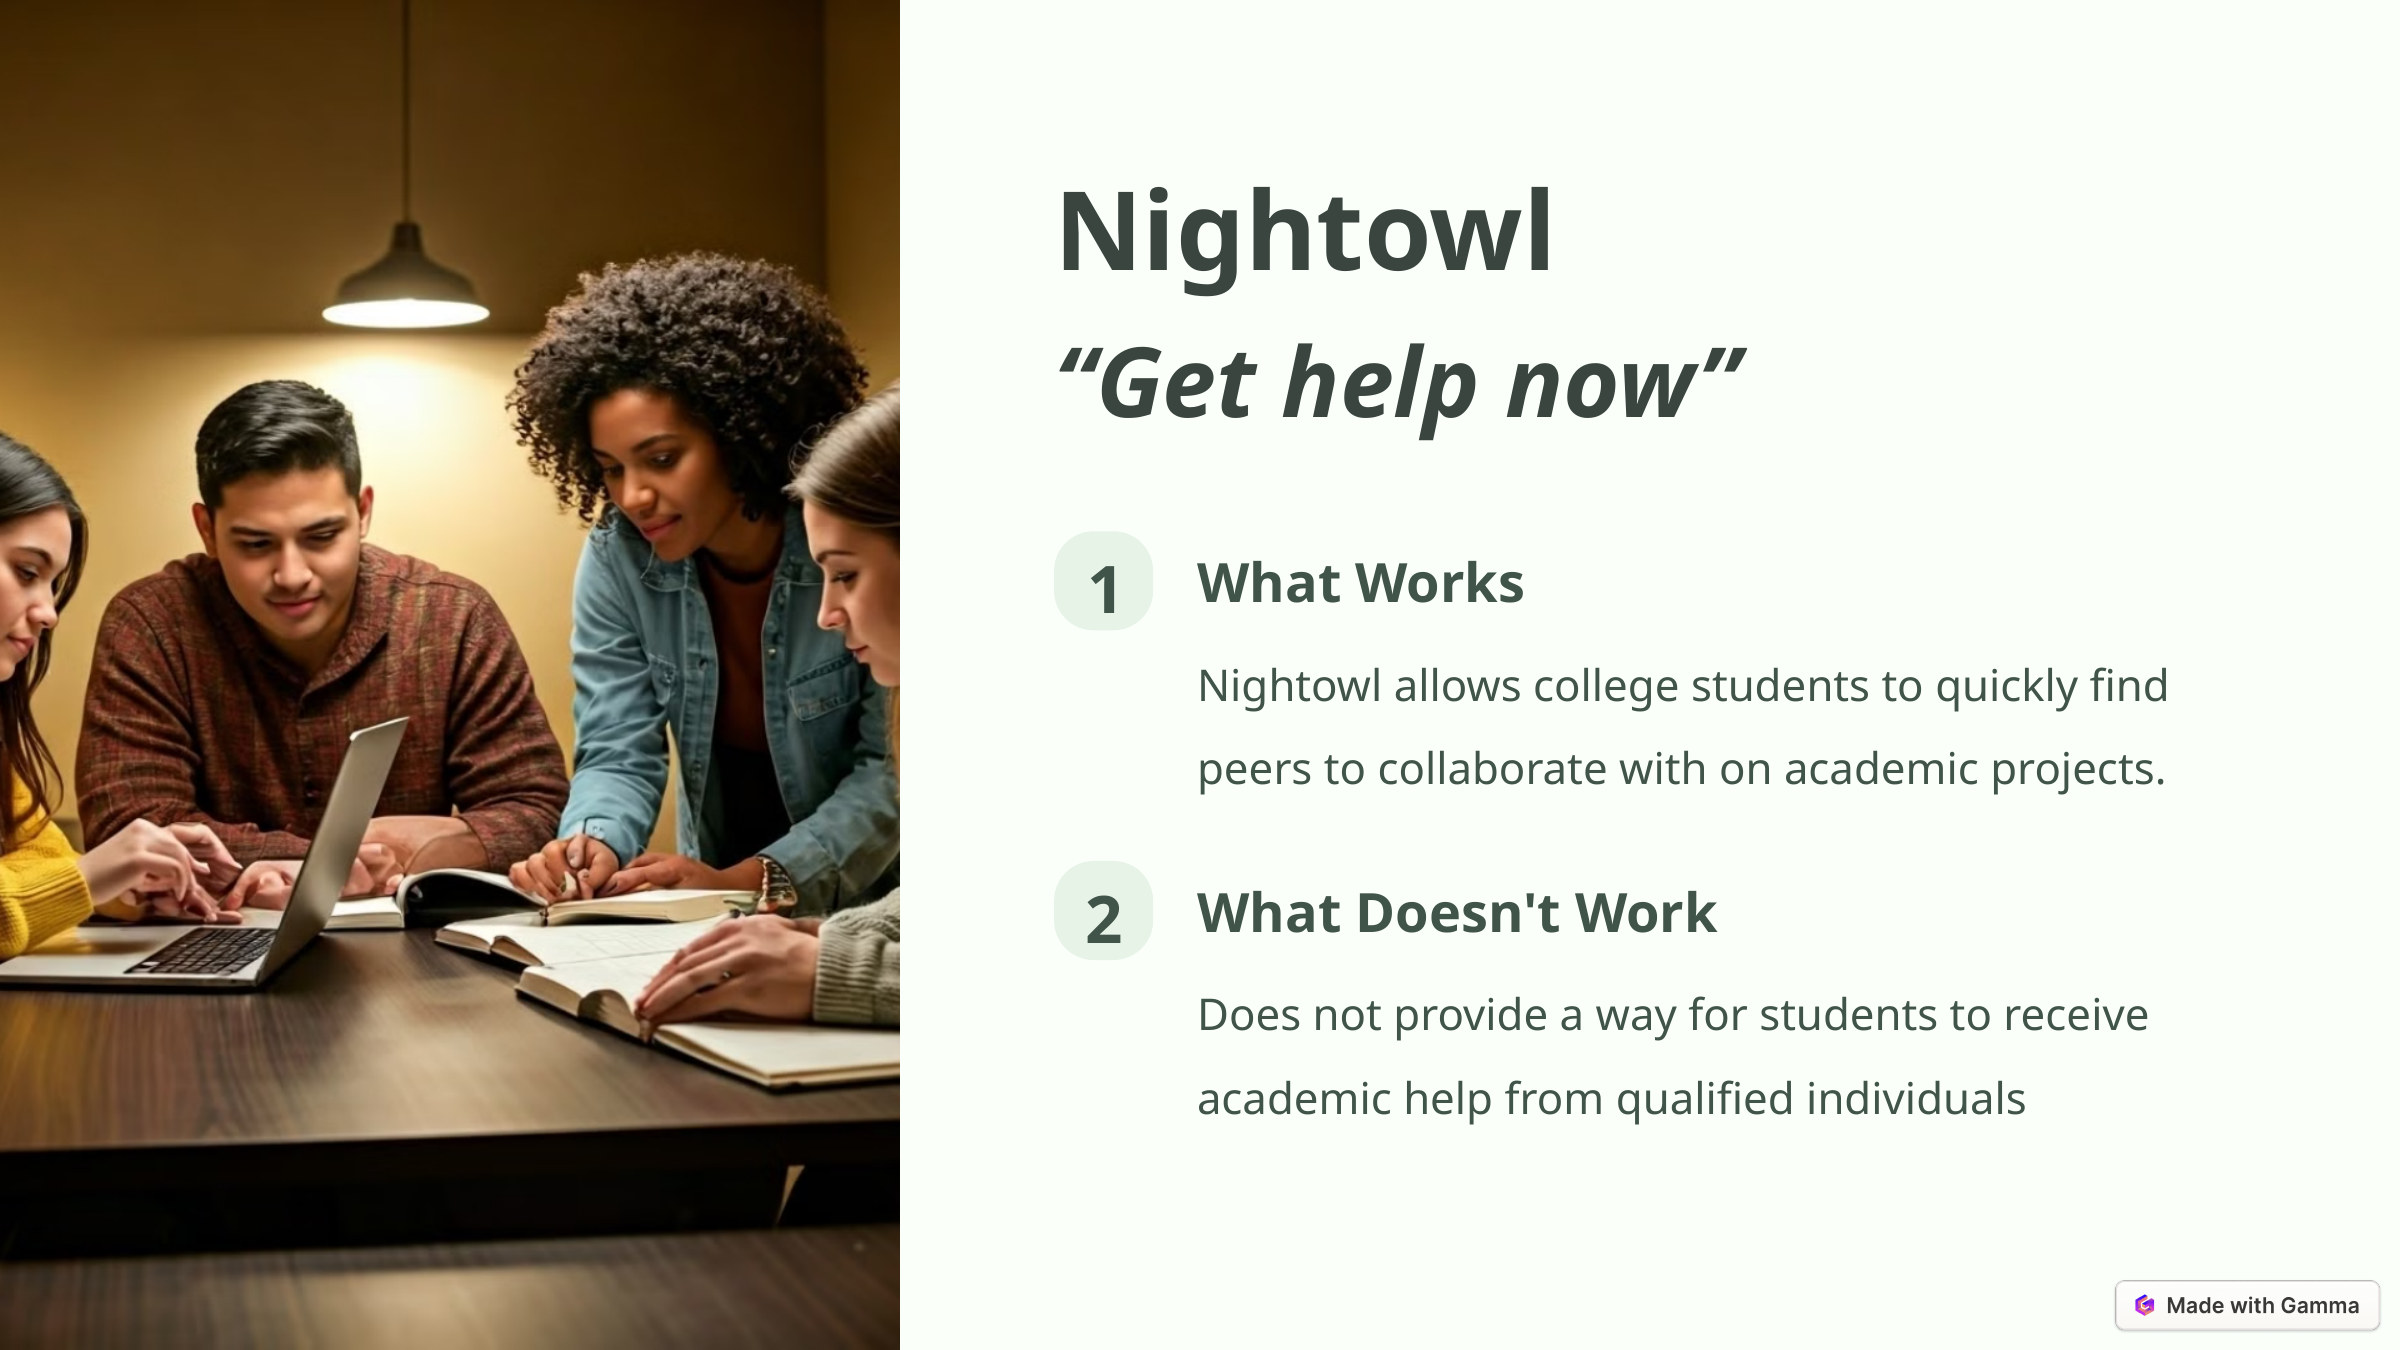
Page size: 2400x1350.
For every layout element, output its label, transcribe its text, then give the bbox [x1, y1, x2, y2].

text_box What Doesn't Work [1197, 861, 1748, 930]
text_box What Works [1197, 531, 1748, 601]
picture [2106, 1271, 2389, 1339]
text_box Does not provide a way for students to receive academic help from qualified individuals [1197, 956, 2246, 1098]
text_box [1054, 860, 1154, 961]
picture [0, 0, 901, 1350]
text_box 2 [1082, 877, 1126, 944]
text_box Nightowl “Get help now” [1054, 127, 2246, 541]
text_box [1054, 531, 1154, 631]
text_box 1 [1087, 547, 1120, 614]
text_box Nightowl allows college students to quickly find peers to collaborate with on academic projects. [1197, 626, 2246, 768]
